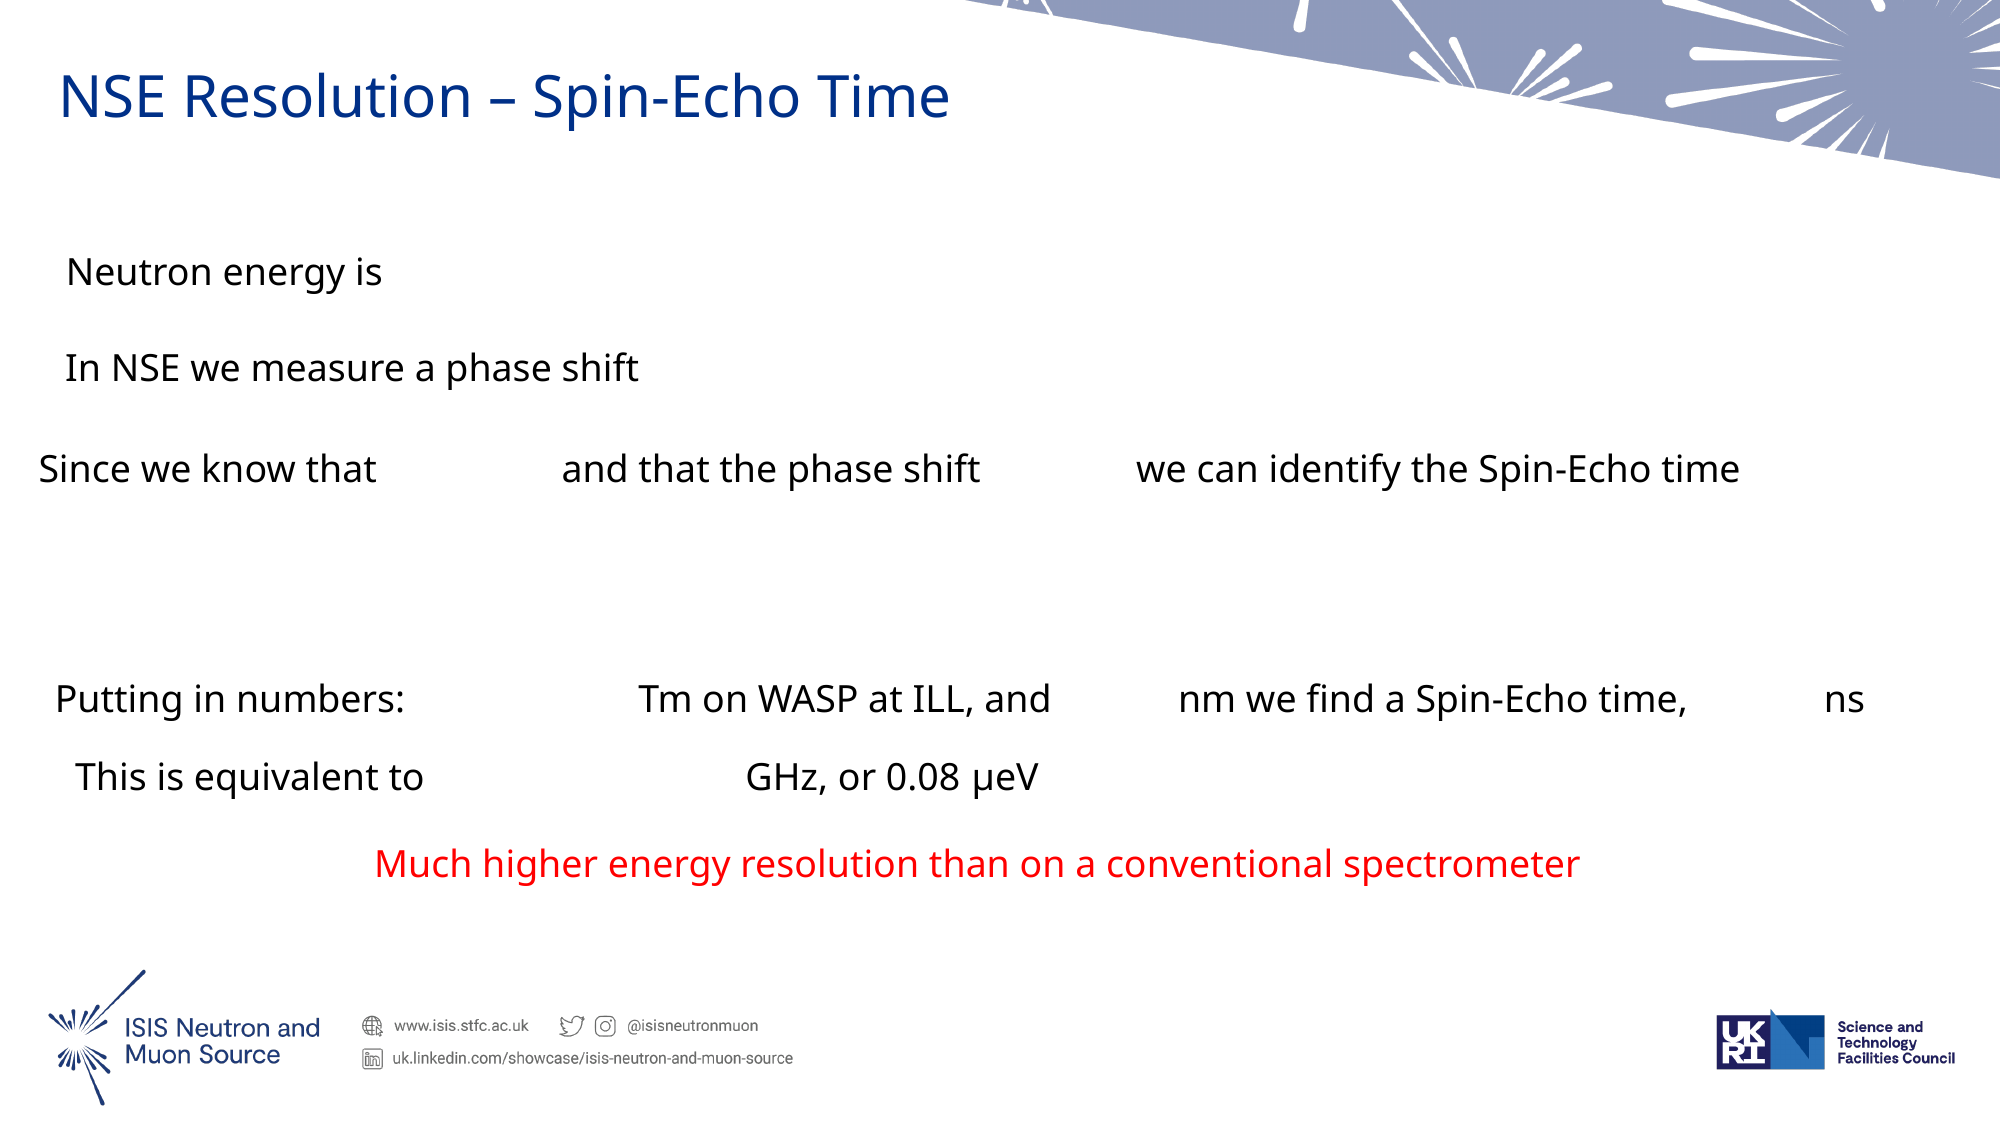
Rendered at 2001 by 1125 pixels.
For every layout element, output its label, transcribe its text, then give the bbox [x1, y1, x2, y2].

text_box Since we know that and that the phase shift we can identify the Spin-Echo time [23, 437, 1768, 498]
text_box This is equivalent to GHz, or 0.08 μeV [60, 745, 1064, 806]
text_box In NSE we measure a phase shift [50, 336, 653, 396]
text_box Much higher energy resolution than on a conventional spectrometer [359, 832, 1597, 893]
text_box Putting in numbers: Tm on WASP at ILL, and nm we find a Spin-Echo time, ns [39, 667, 1883, 728]
text_box Neutron energy is [51, 240, 399, 301]
picture [0, 0, 2000, 1125]
title NSE Resolution – Spin-Echo Time [43, 59, 1263, 155]
